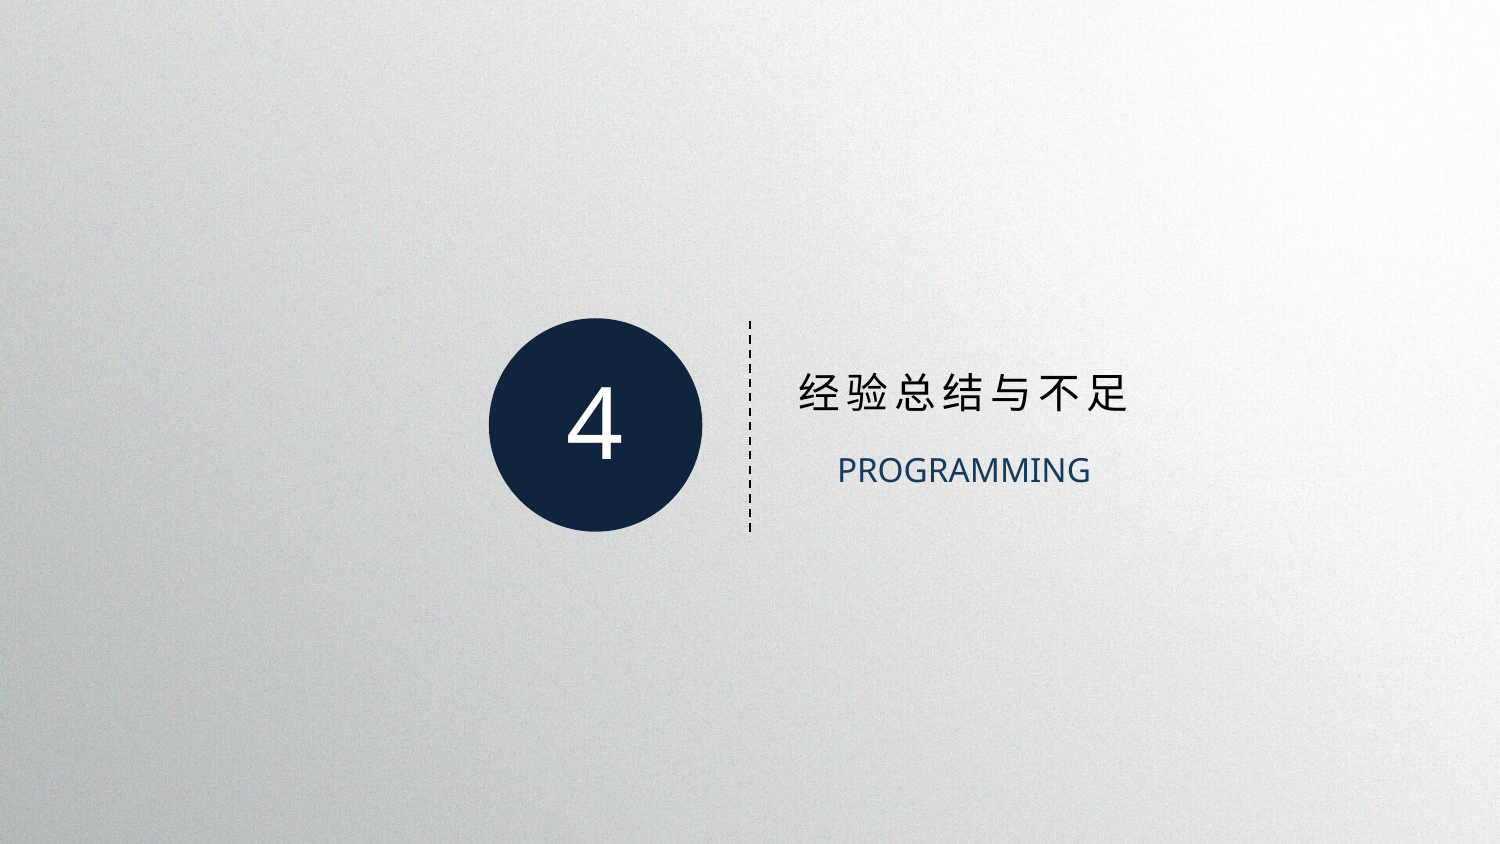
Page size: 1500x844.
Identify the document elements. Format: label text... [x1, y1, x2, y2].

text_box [488, 317, 703, 532]
picture [0, 0, 1500, 844]
text_box 经验总结与不足 [784, 359, 1144, 425]
text_box PROGRAMMING [822, 441, 1106, 497]
